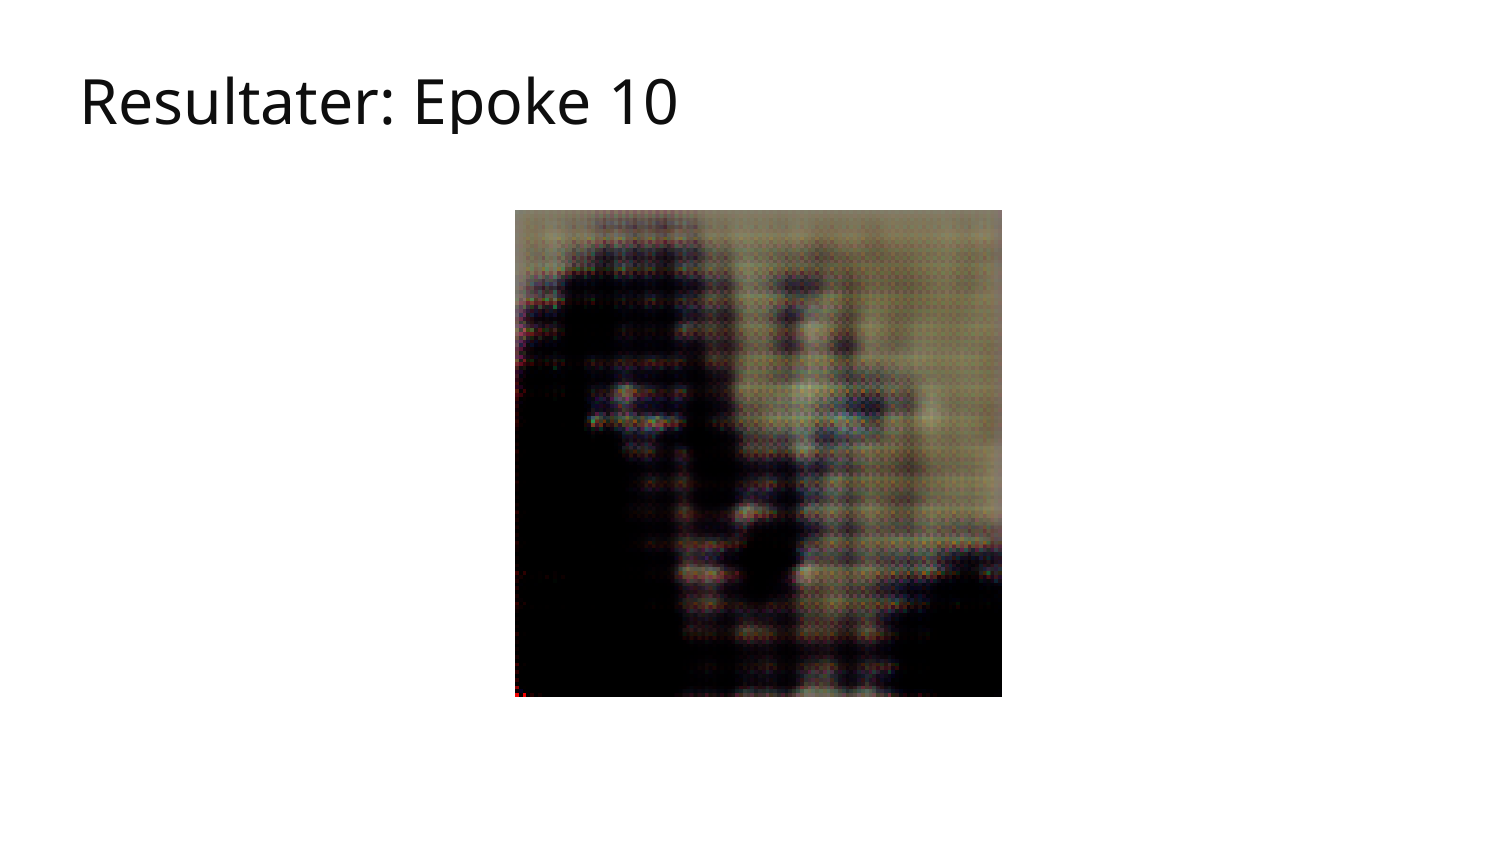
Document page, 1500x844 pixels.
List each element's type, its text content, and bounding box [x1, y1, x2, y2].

title Resultater: Epoke 10 [70, 61, 786, 209]
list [434, 134, 1066, 766]
